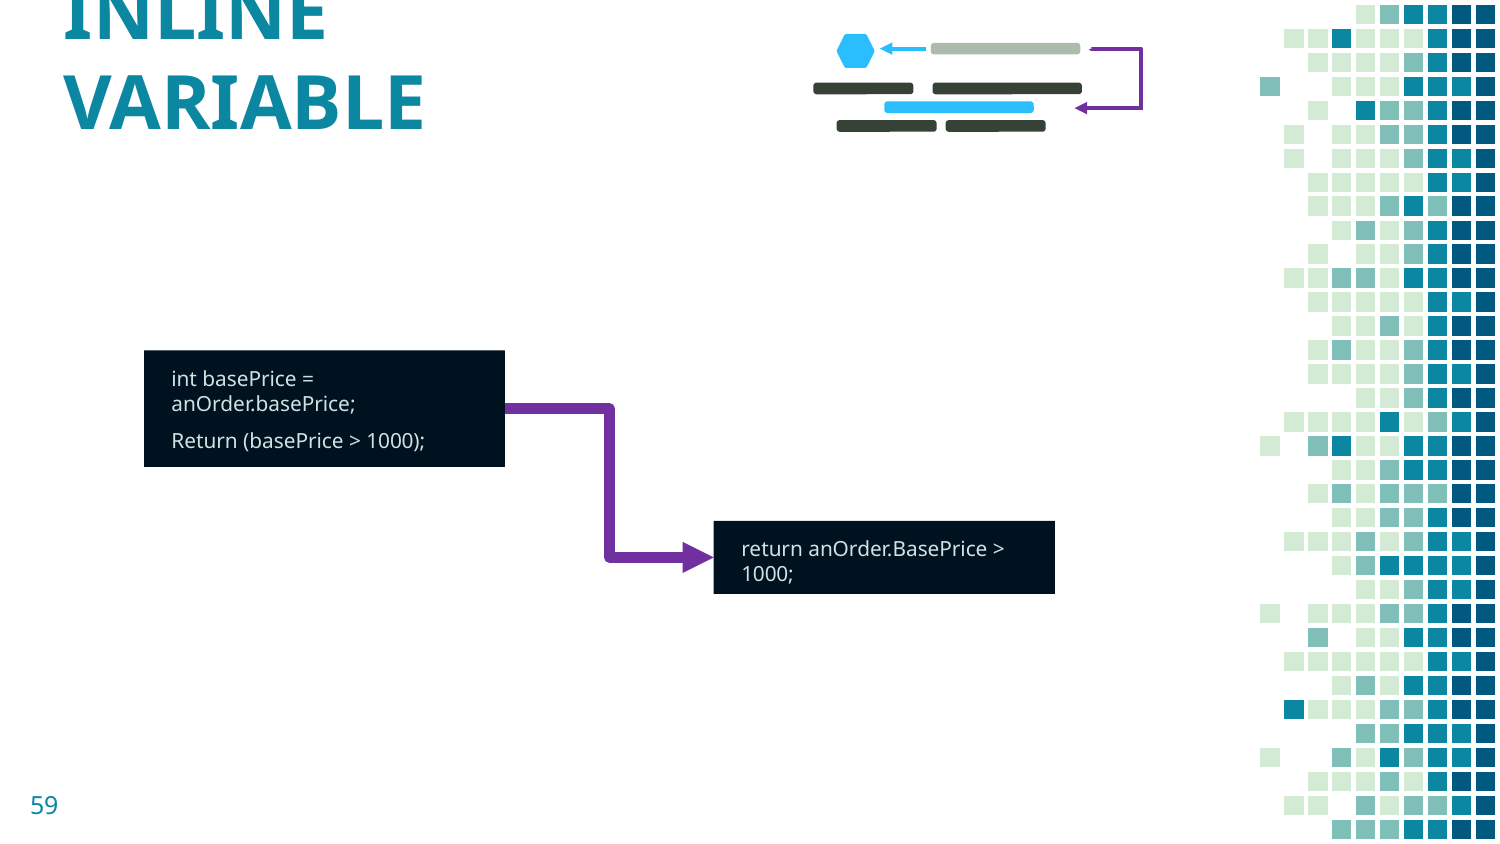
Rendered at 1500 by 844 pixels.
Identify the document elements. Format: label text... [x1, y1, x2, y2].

text_box [884, 101, 1034, 114]
list int basePrice = anOrder.basePrice; Return (basePrice > 1000); [144, 350, 505, 467]
slide_number 59 [15, 774, 105, 839]
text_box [504, 408, 714, 558]
title INLINE VARIABLE [49, 18, 720, 160]
text_box return anOrder.BasePrice > 1000; [713, 520, 1055, 594]
text_box [932, 82, 1080, 95]
text_box [836, 33, 875, 68]
text_box [836, 120, 937, 132]
text_box [930, 42, 1081, 55]
text_box [813, 82, 914, 95]
text_box [945, 120, 1046, 132]
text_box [1085, 53, 1147, 104]
